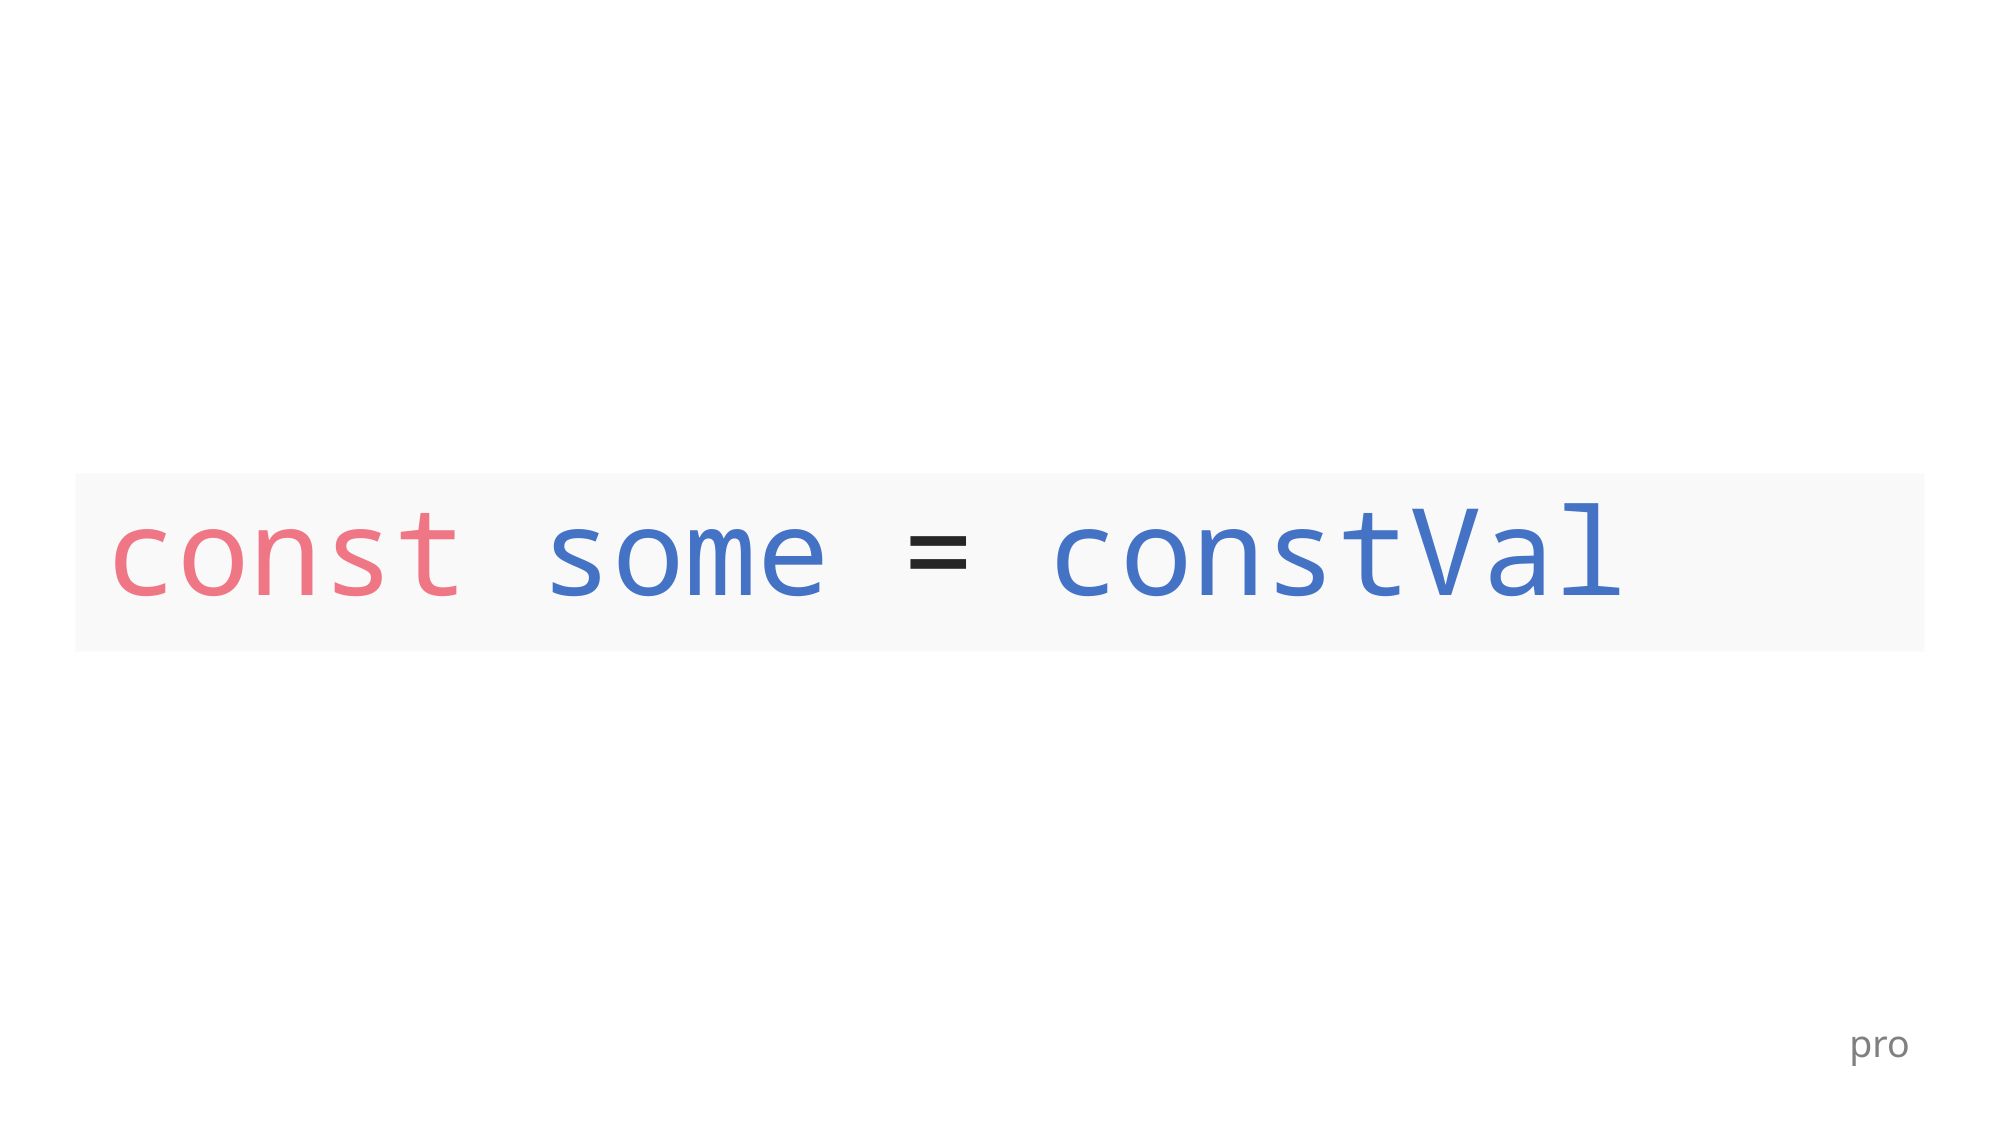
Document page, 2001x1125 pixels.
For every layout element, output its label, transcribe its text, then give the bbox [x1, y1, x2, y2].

list pro [75, 1017, 1925, 1081]
list const some = constVal [75, 473, 1925, 652]
